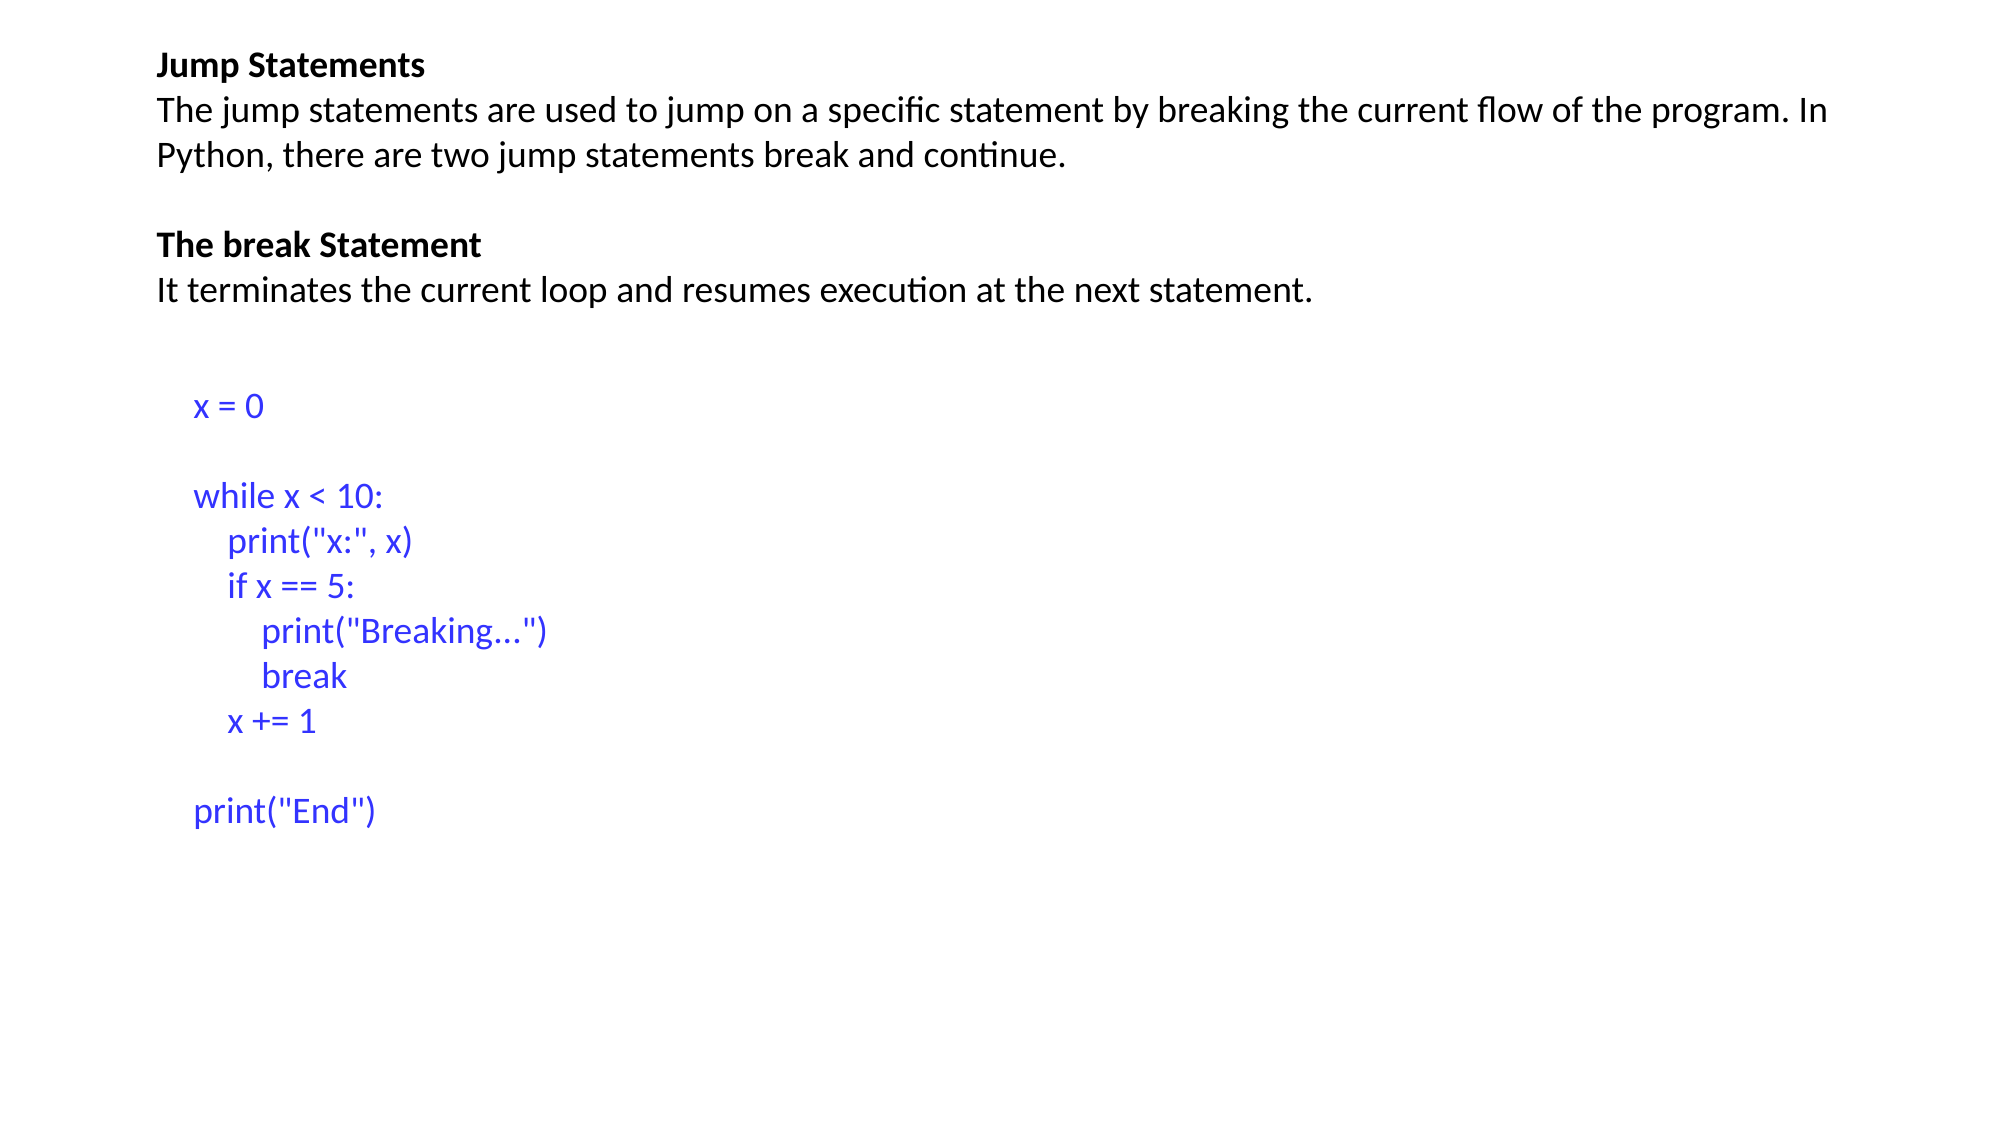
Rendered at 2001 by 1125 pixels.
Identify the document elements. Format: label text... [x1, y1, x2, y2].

text_box x = 0 while x < 10: print("x:", x) if x == 5: print("Breaking...") break x += 1 print("End") [178, 373, 1179, 839]
text_box Jump Statements The jump statements are used to jump on a specific statement by breaking the current flow of the program. In Python, there are two jump statements break and continue. The break Statement It terminates the current loop and resumes execution at the next statement. [141, 33, 1943, 318]
